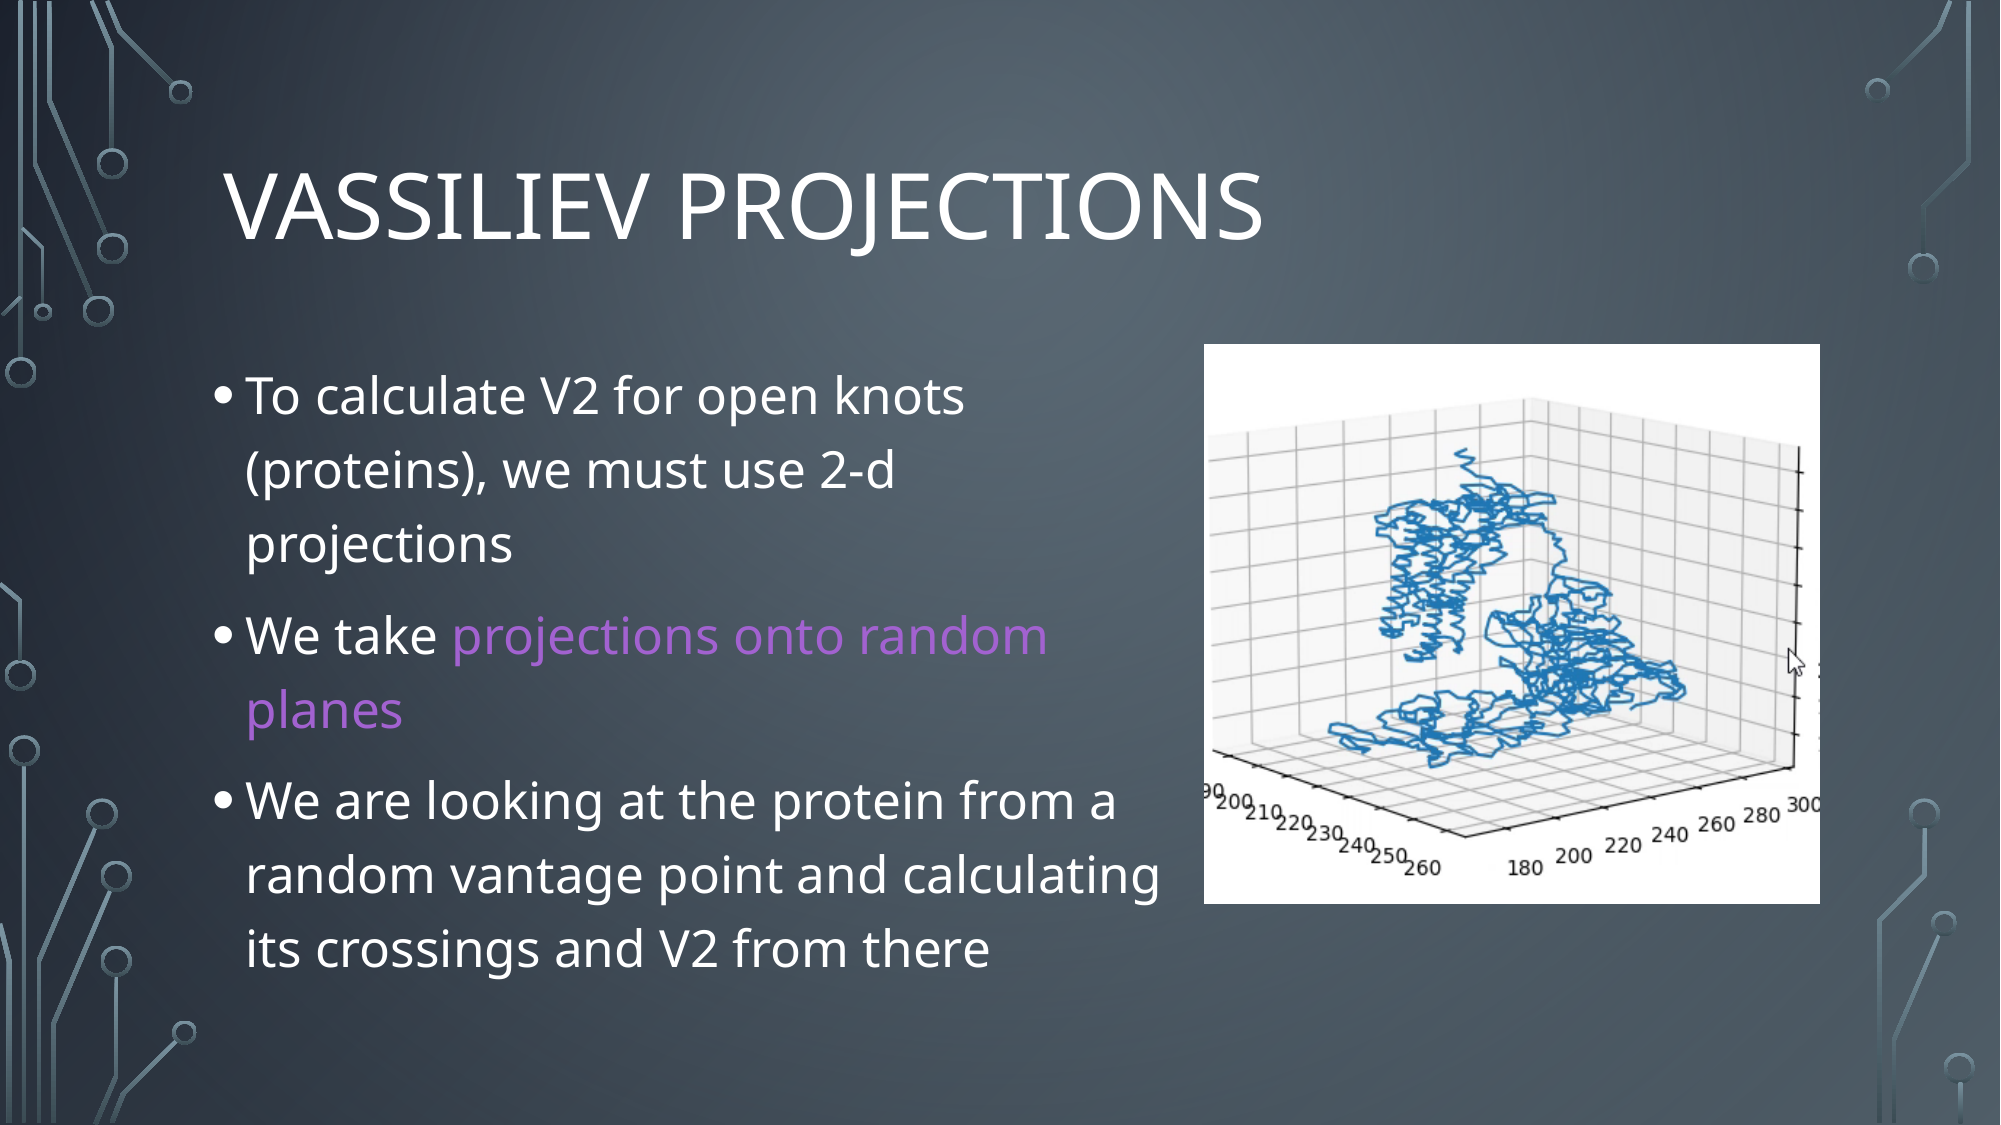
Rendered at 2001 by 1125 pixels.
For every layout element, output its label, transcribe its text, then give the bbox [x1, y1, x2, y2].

title Vassiliev projections [208, 106, 1813, 313]
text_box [1203, 343, 1821, 906]
list To calculate V2 for open knots (proteins), we must use 2-d projections We take projections onto random planes We are looking at the protein from a random vantage point and calculating its crossings and V2 from there [197, 343, 1187, 986]
